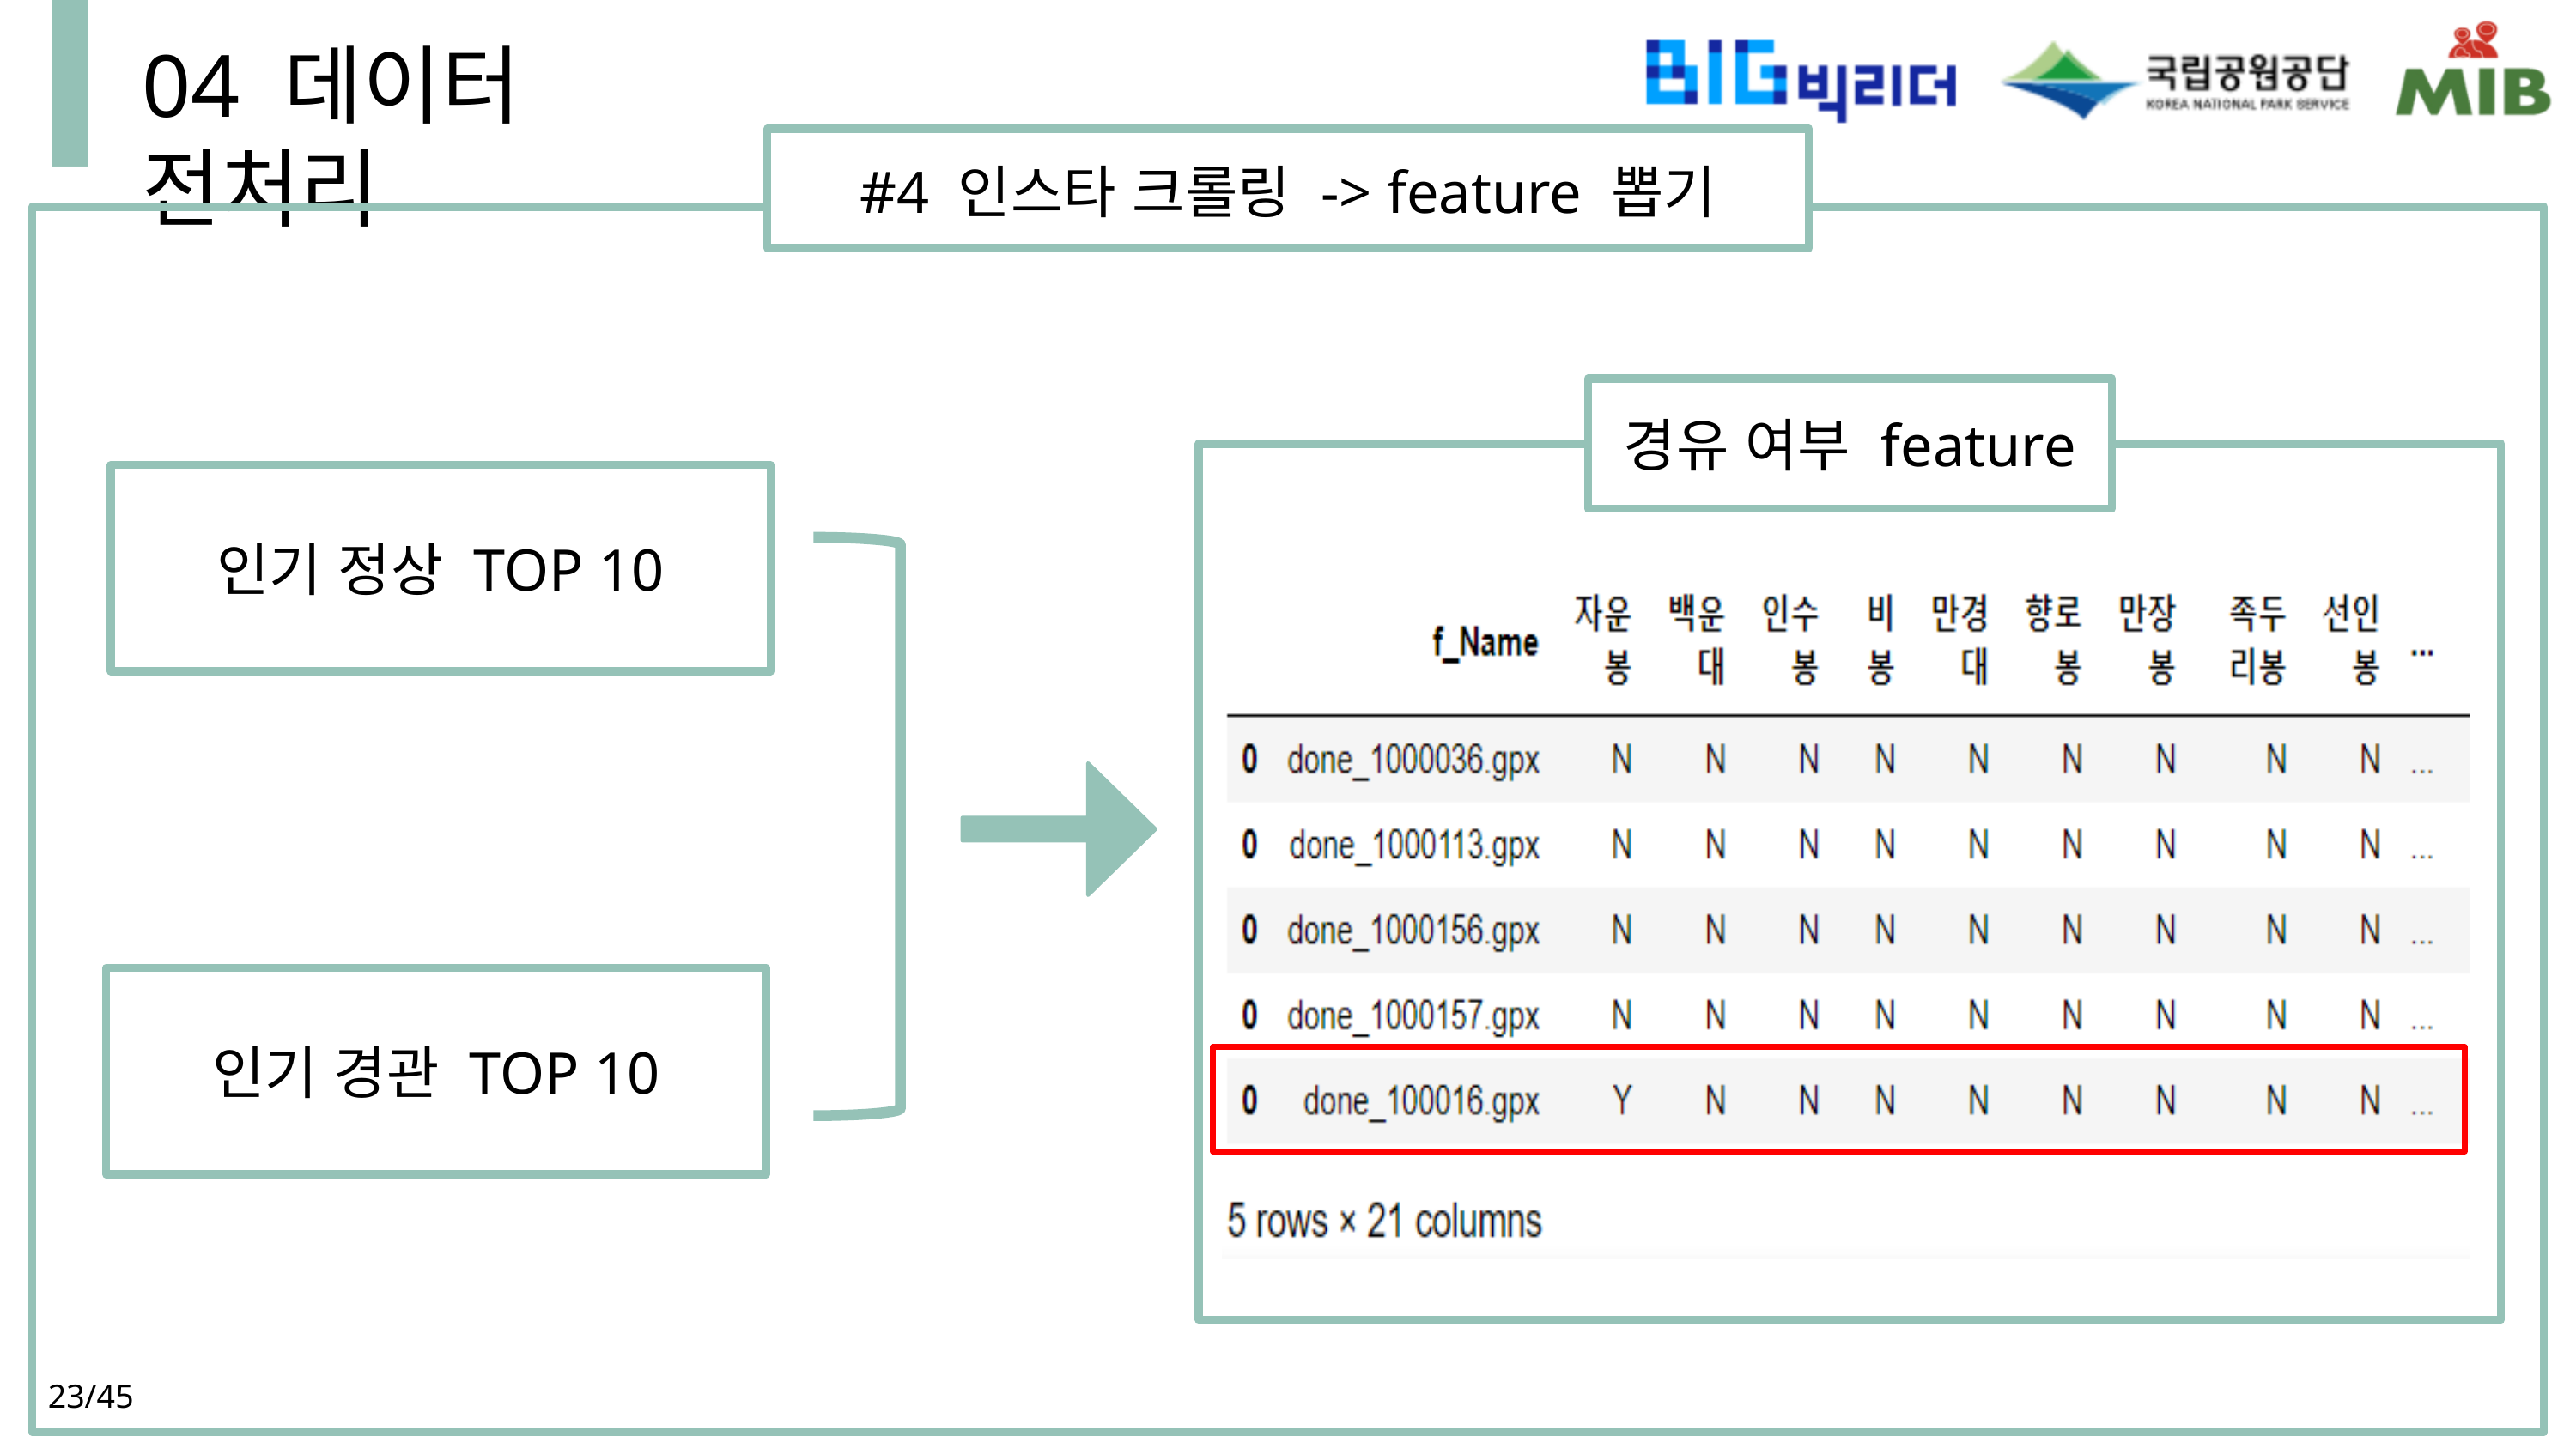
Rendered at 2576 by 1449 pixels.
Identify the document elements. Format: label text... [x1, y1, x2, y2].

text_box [2375, 12, 2576, 117]
text_box 23/45 [35, 1369, 175, 1421]
picture [1222, 563, 2470, 1259]
text_box [31, 205, 2546, 1434]
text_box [52, 0, 88, 167]
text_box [1635, 28, 1963, 129]
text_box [1998, 40, 2351, 122]
text_box 04 데이터 전처리 [130, 24, 794, 205]
text_box #4 인스타 크롤링 -> feature 뽑기 [766, 127, 1811, 250]
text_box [106, 464, 1157, 1175]
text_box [1198, 378, 2501, 1320]
